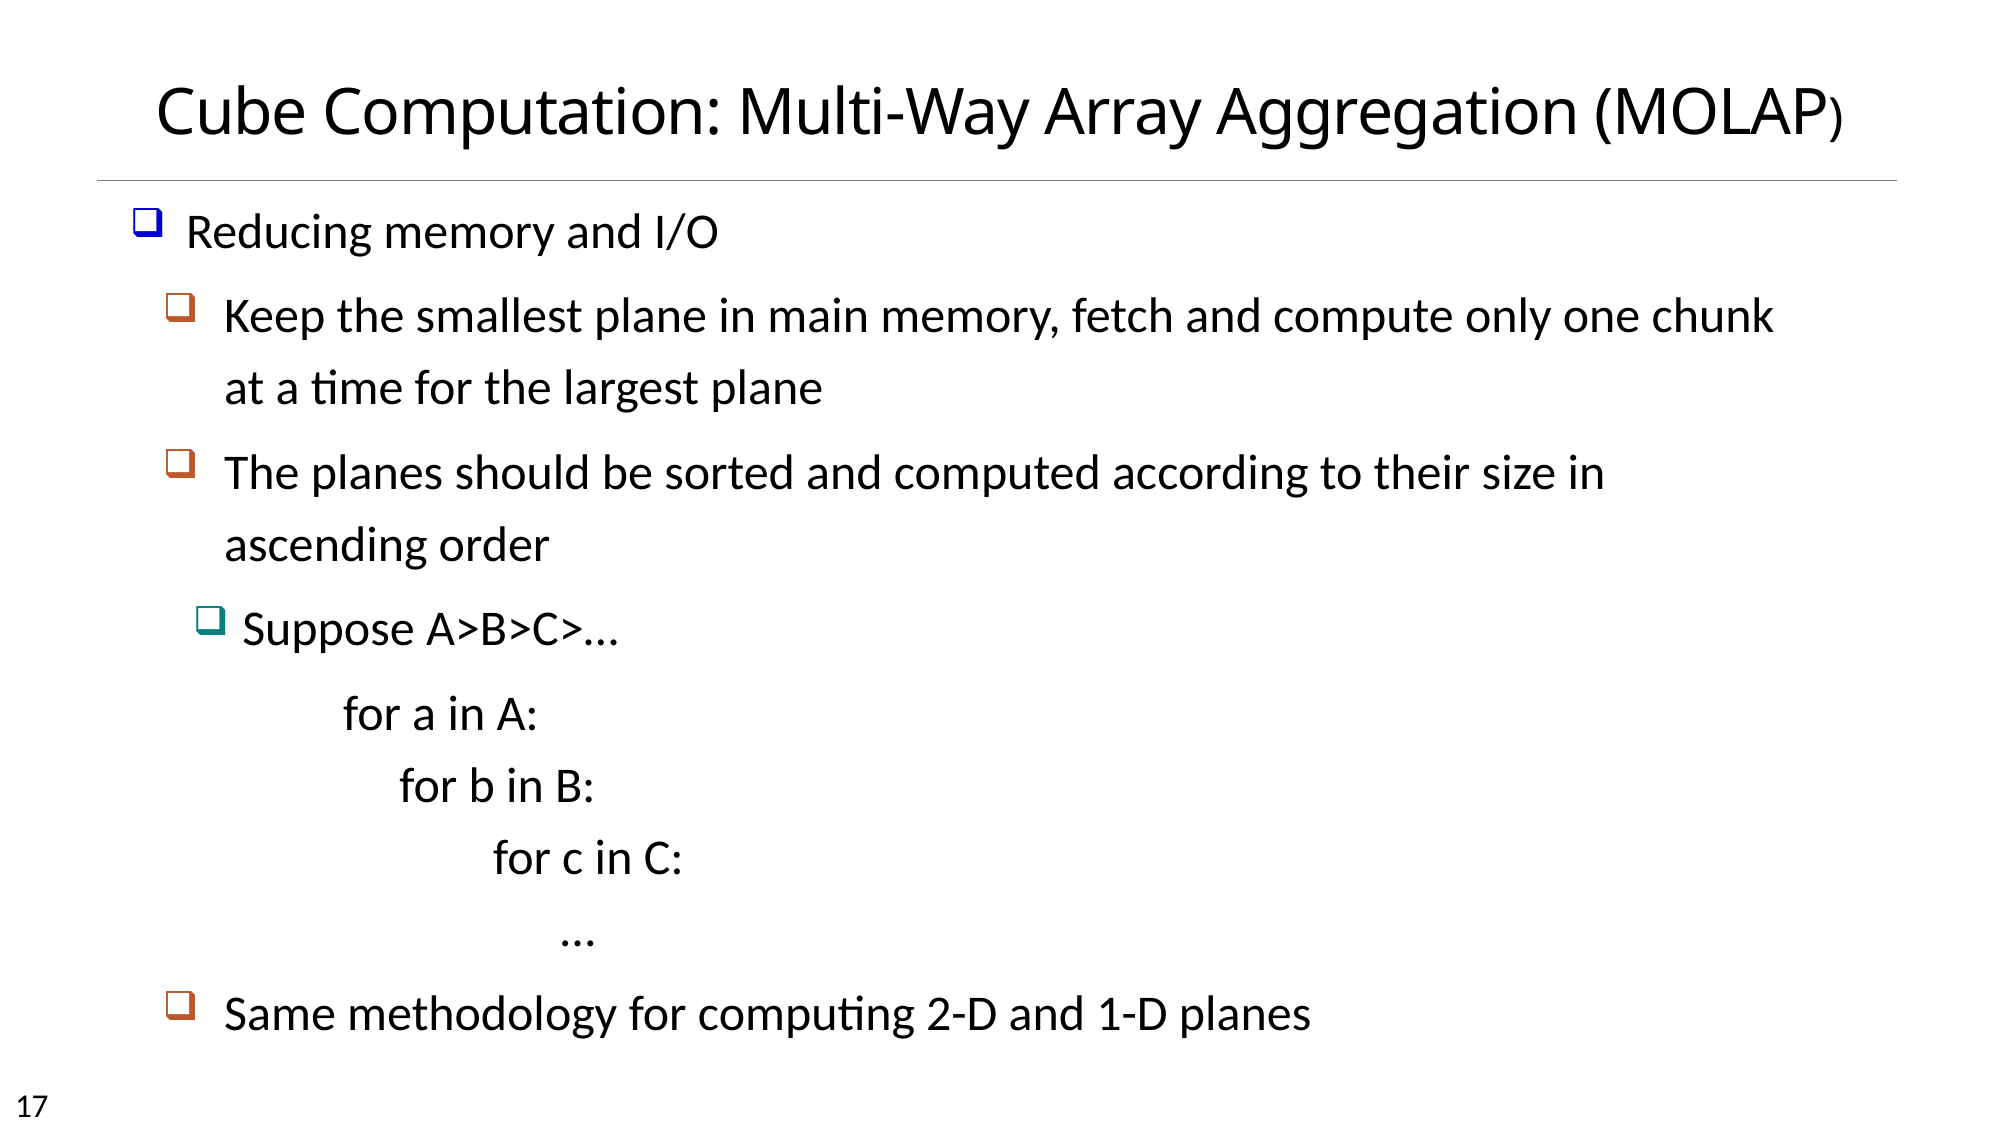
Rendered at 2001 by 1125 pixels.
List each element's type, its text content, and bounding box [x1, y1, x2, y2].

list Reducing memory and I/O Keep the smallest plane in main memory, fetch and compute only one chunk at a time for the largest plane The planes should be sorted and computed according to their size in ascending order Suppose A>B>C>… for a in A: for b in B: for c in C: … Same methodology for computing 2-D and 1-D planes [115, 184, 1836, 1085]
title Cube Computation: Multi-Way Array Aggregation (MOLAP) [0, 37, 2000, 156]
